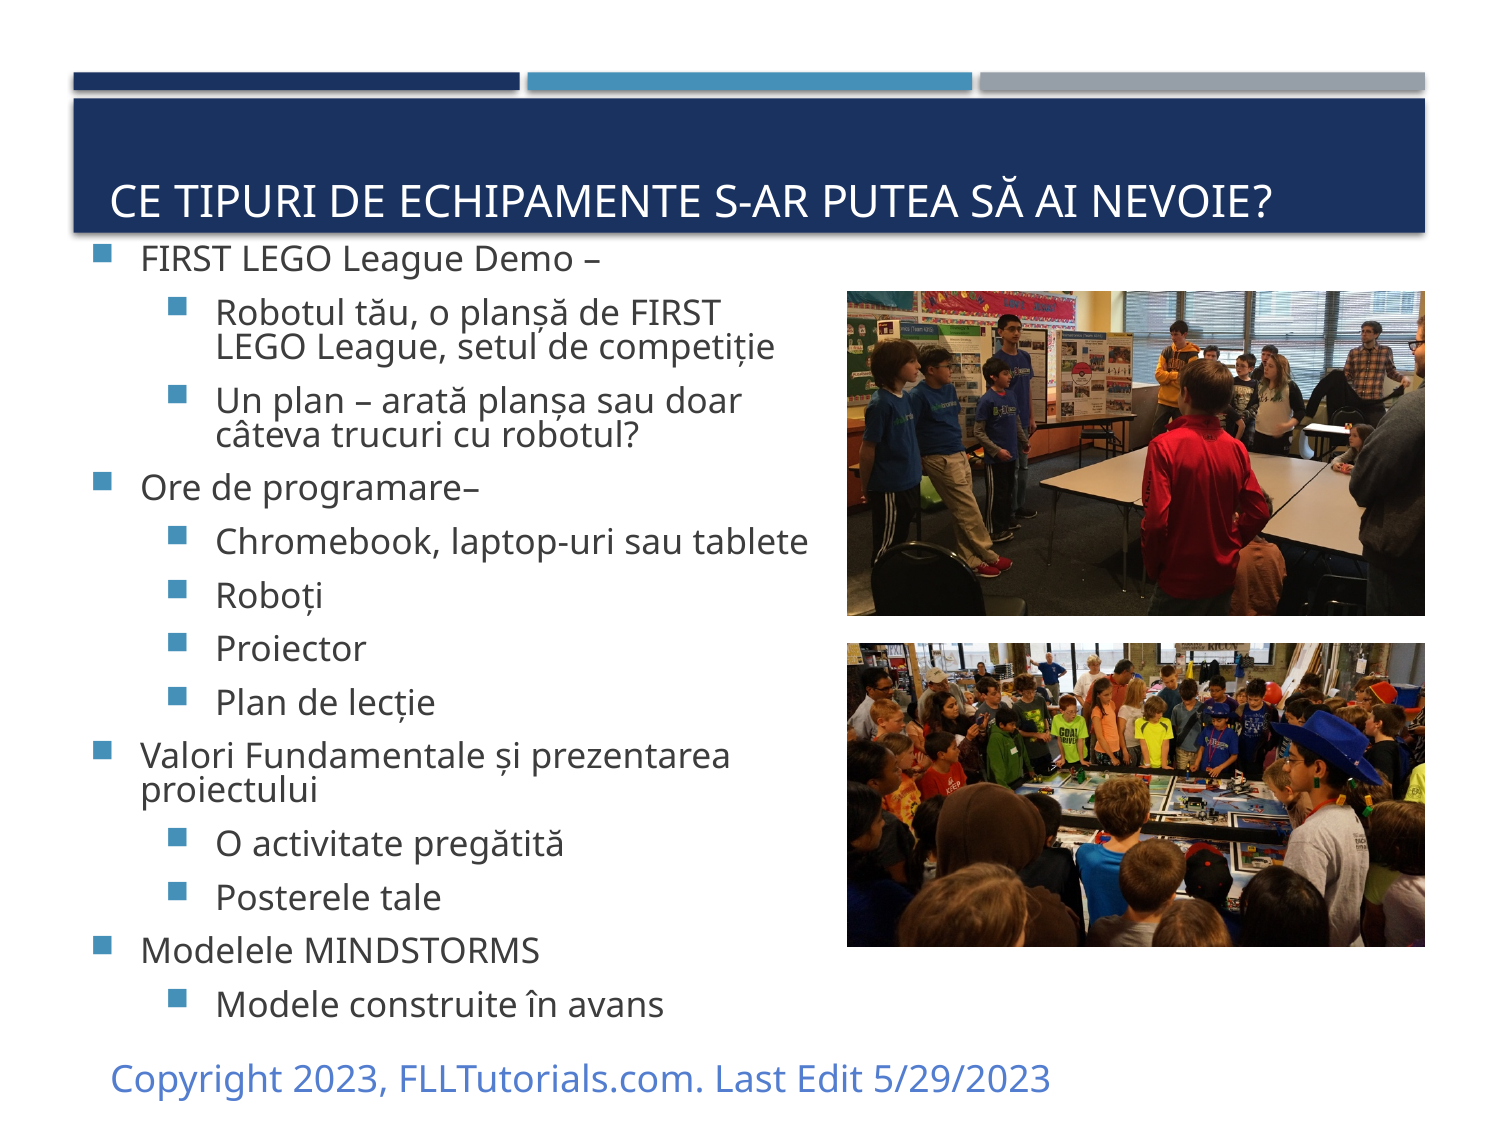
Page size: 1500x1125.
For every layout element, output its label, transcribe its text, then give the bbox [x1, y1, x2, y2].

text_box FIRST LEGO League Demo – Robotul tău, o planșă de FIRST LEGO League, setul de competiție Un plan – arată planșa sau doar câteva trucuri cu robotul? Ore de programare– Chromebook, laptop-uri sau tablete Roboți Proiector Plan de lecție Valori Fundamentale și prezentarea proiectului O activitate pregătită Posterele tale Modelele MINDSTORMS Modele construite în avans [75, 237, 834, 1085]
picture [846, 643, 1426, 948]
picture [846, 291, 1426, 616]
title Ce tipuri de echipamente s-ar putea să ai nevoie? [94, 136, 1406, 234]
footer Copyright 2023, FLLTutorials.com. Last Edit 5/29/2023 [95, 1047, 1082, 1108]
